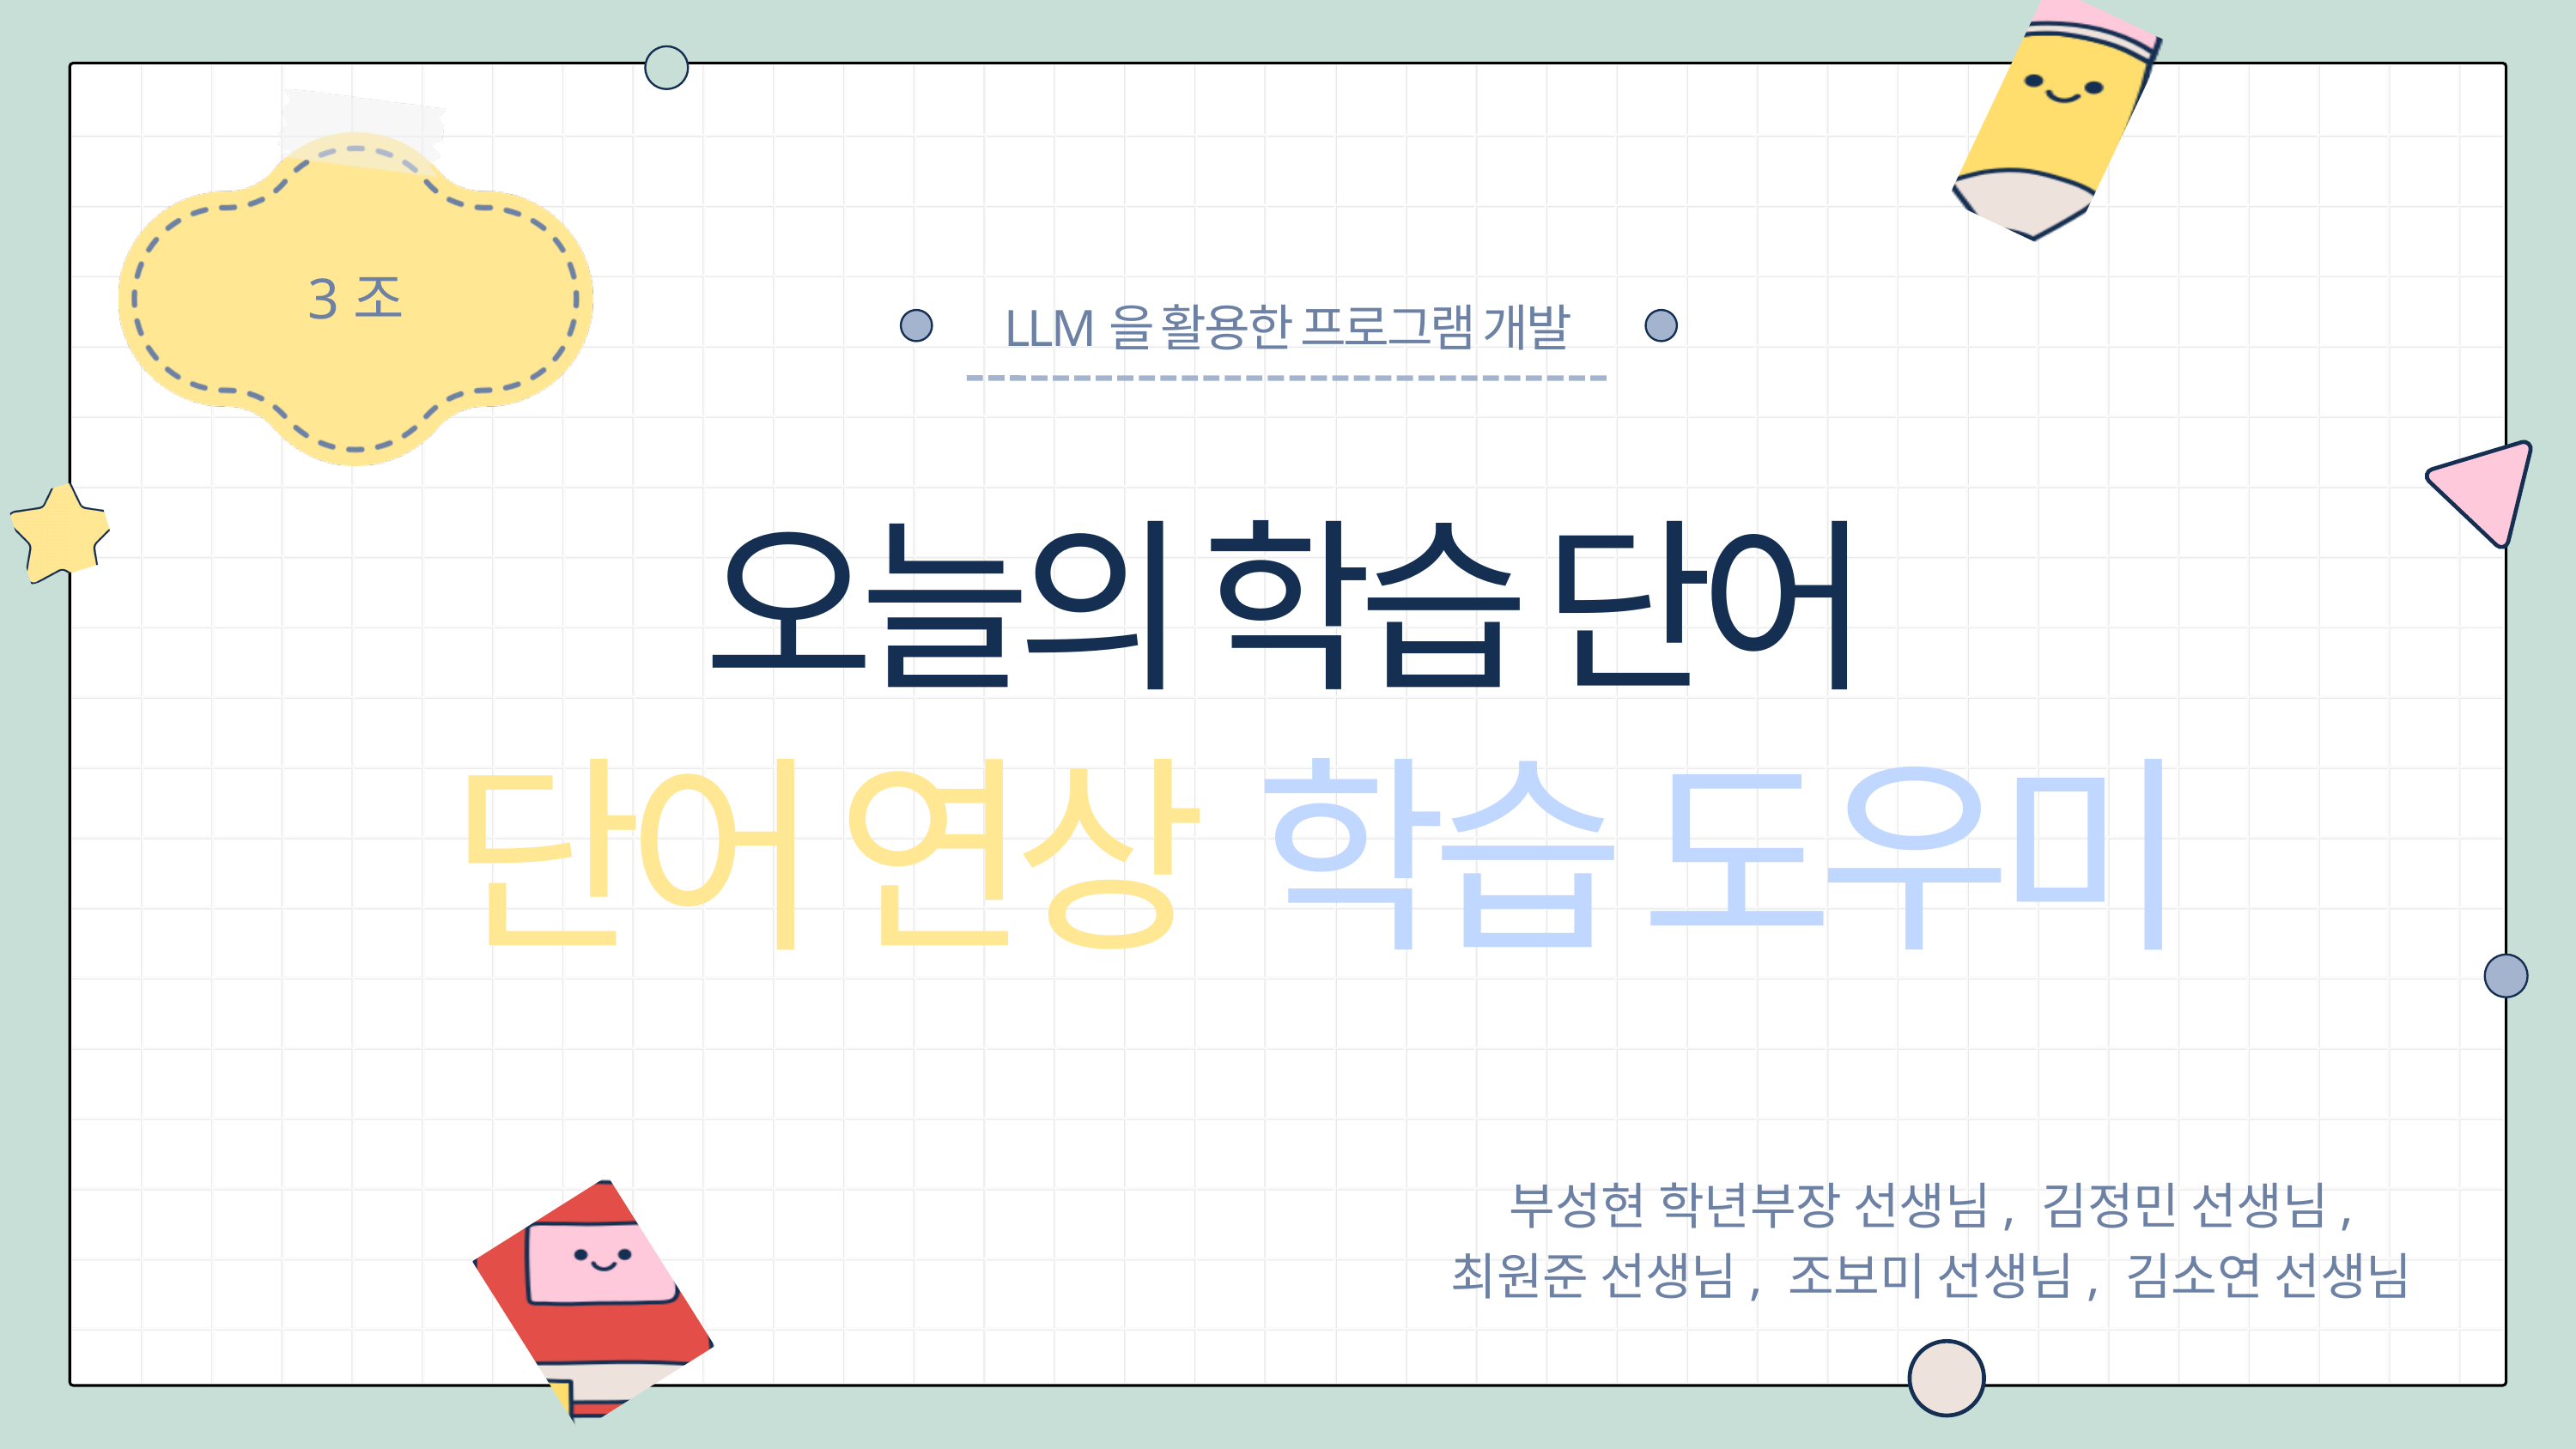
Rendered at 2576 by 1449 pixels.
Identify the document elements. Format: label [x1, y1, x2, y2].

text_box [2013, 0, 2167, 59]
text_box [900, 309, 933, 342]
text_box [556, 1396, 636, 1432]
text_box [6, 485, 63, 585]
text_box [2484, 954, 2528, 997]
text_box [645, 45, 689, 89]
text_box [1645, 309, 1678, 342]
text_box [1909, 1341, 1984, 1416]
text_box [69, 63, 2506, 1386]
text_box [2439, 424, 2557, 528]
